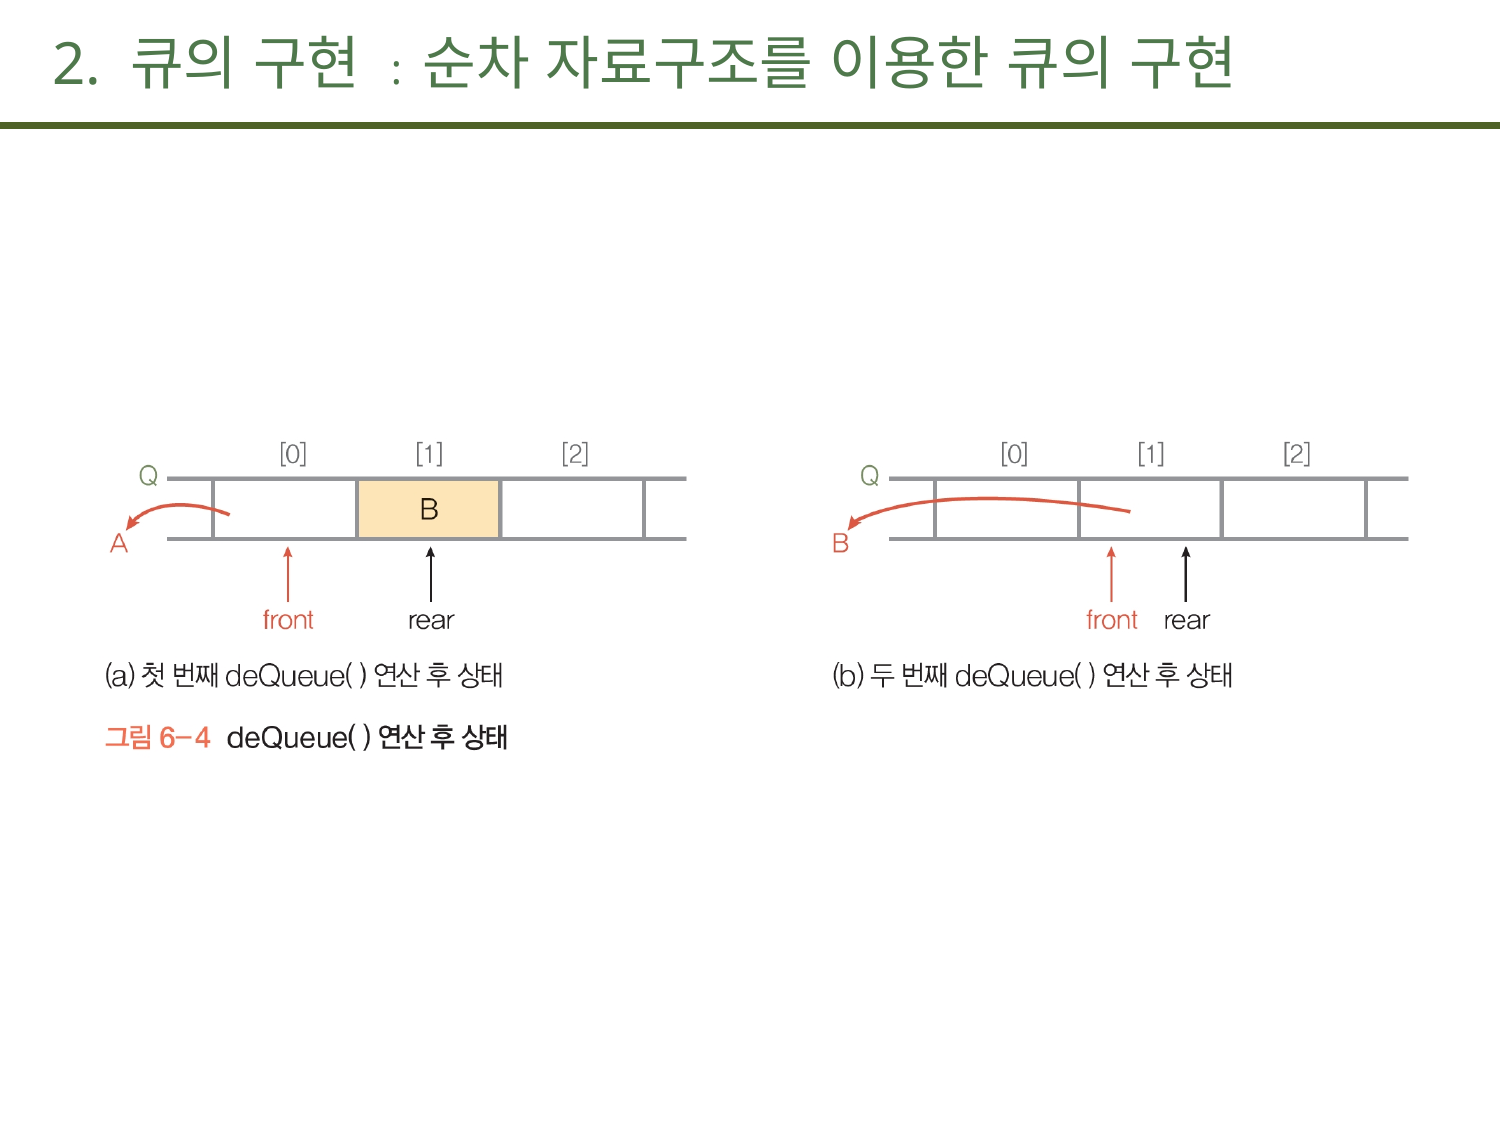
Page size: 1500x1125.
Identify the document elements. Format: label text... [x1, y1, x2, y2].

title 2. 큐의 구현 : 순차 자료구조를 이용한 큐의 구현 [37, 13, 1365, 109]
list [88, 420, 1421, 762]
